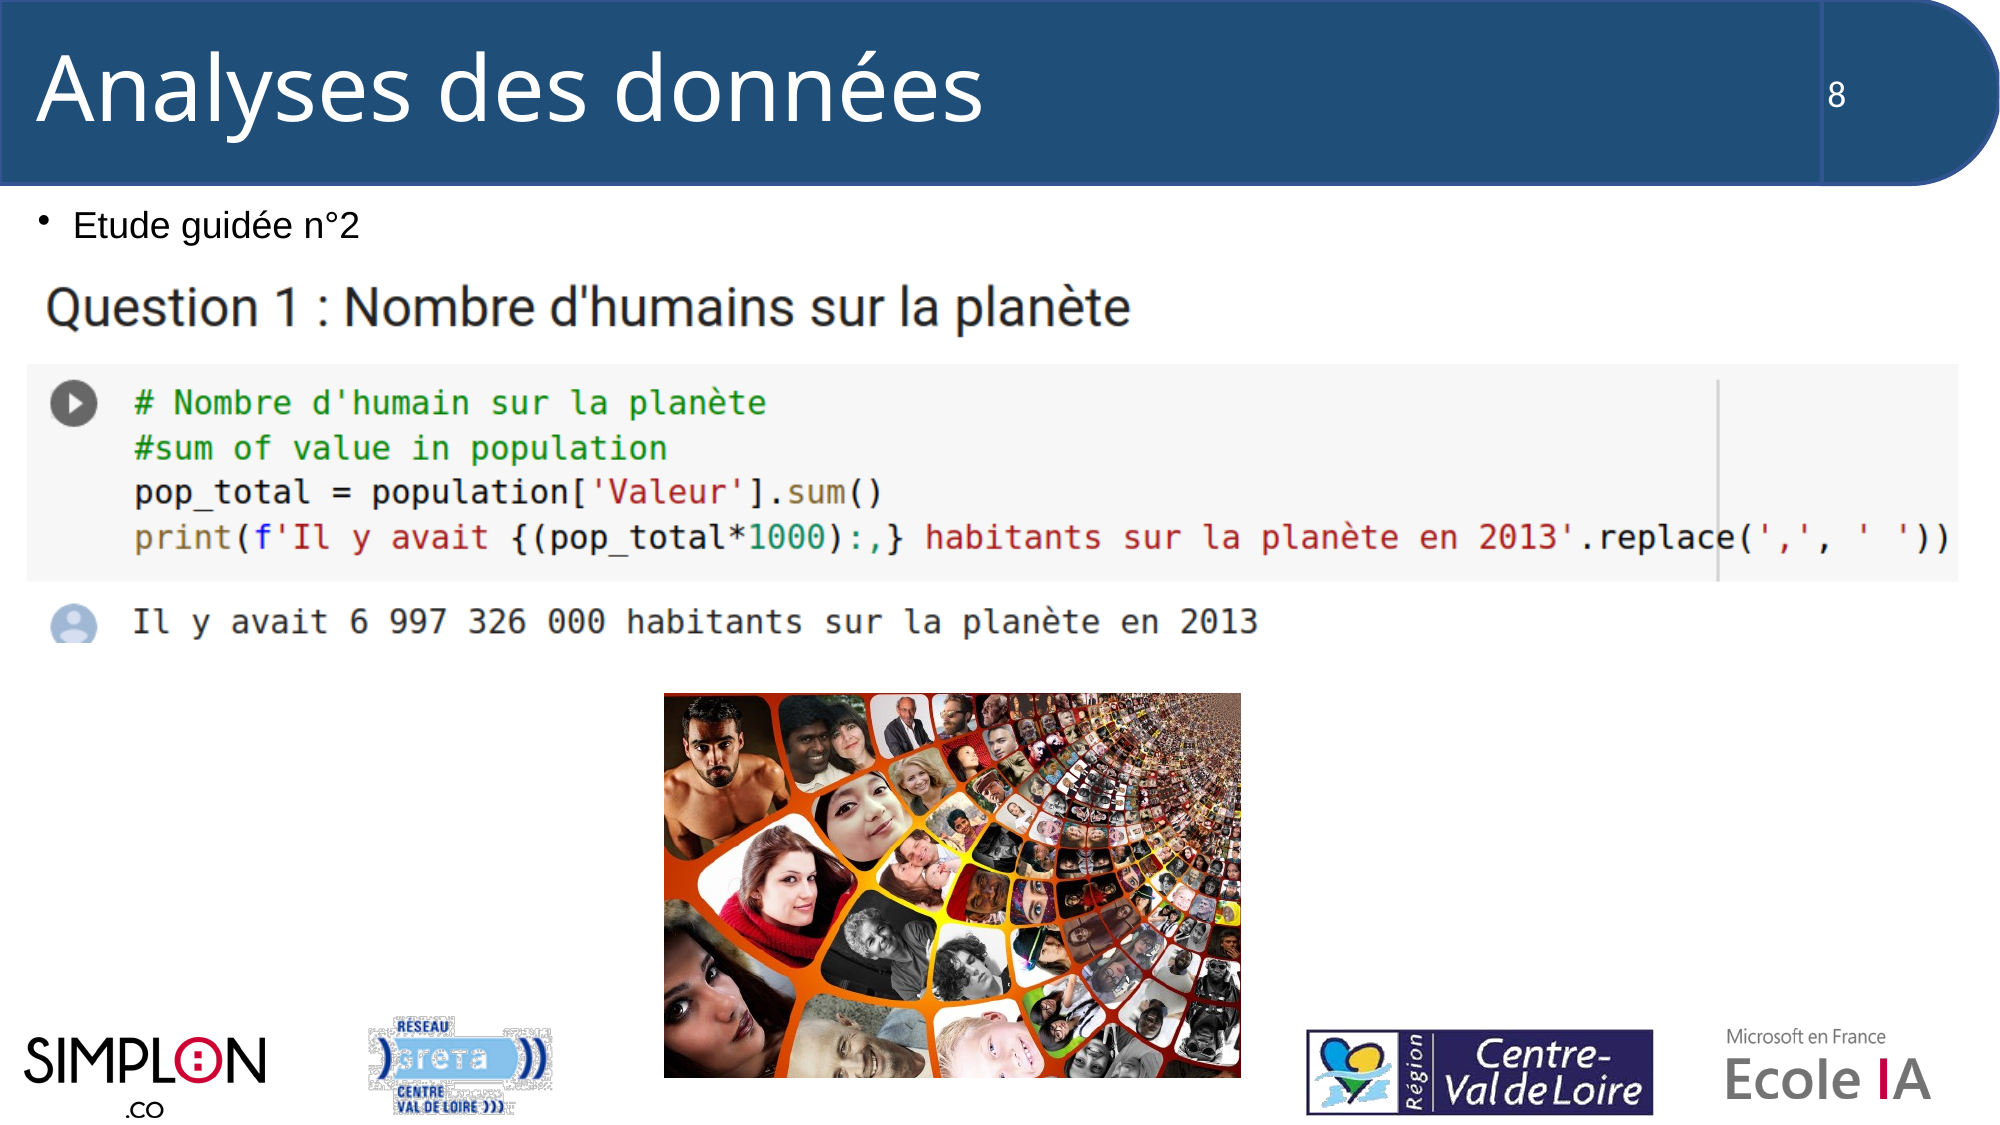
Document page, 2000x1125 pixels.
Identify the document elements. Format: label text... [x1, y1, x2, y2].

picture [24, 1037, 265, 1118]
title Analyses des données [21, 0, 1747, 201]
picture [1303, 1026, 1656, 1118]
picture [343, 1005, 569, 1119]
picture [1727, 1028, 1931, 1099]
picture [21, 364, 1959, 643]
text_box Etude guidée n°2 [37, 200, 371, 246]
slide_number 8 [1812, 62, 1914, 122]
picture [21, 278, 1146, 348]
picture [663, 692, 1241, 1078]
